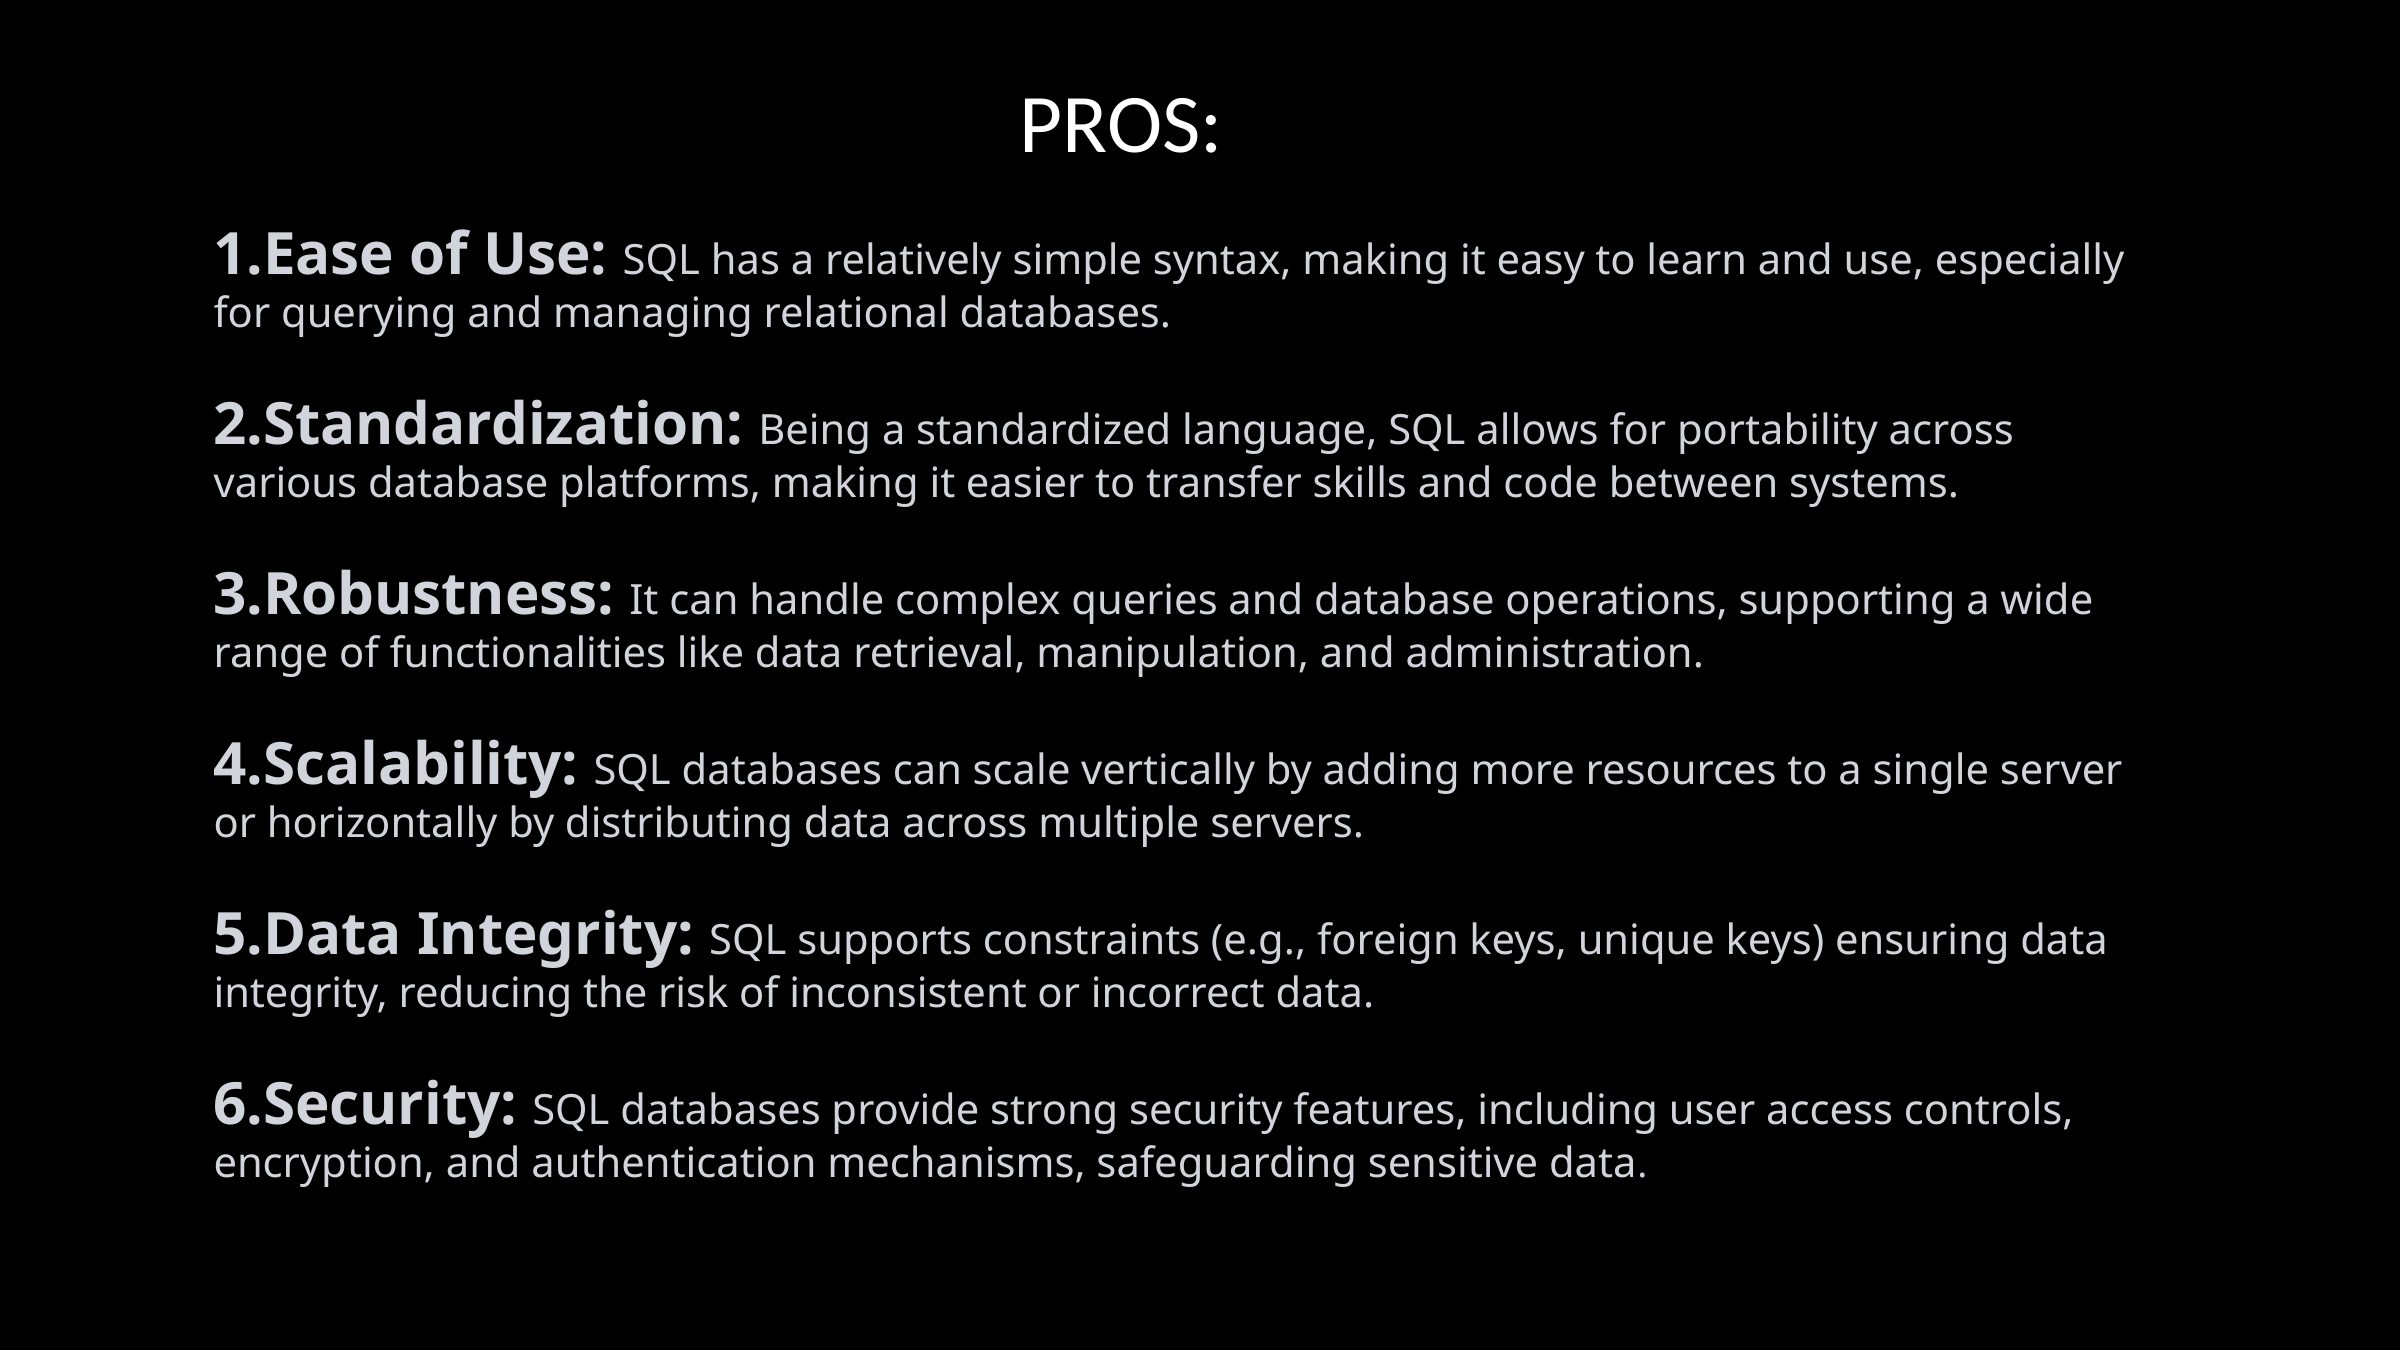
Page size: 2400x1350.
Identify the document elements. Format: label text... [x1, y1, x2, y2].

text_box Ease of Use: SQL has a relatively simple syntax, making it easy to learn and use, especially for querying and managing relational databases. Standardization: Being a standardized language, SQL allows for portability across various database platforms, making it easier to transfer skills and code between systems. Robustness: It can handle complex queries and database operations, supporting a wide range of functionalities like data retrieval, manipulation, and administration. Scalability: SQL databases can scale vertically by adding more resources to a single server or horizontally by distributing data across multiple servers. Data Integrity: SQL supports constraints (e.g., foreign keys, unique keys) ensuring data integrity, reducing the risk of inconsistent or incorrect data. Security: SQL databases provide strong security features, including user access controls, encryption, and authentication mechanisms, safeguarding sensitive data. [198, 208, 2144, 1194]
text_box PROS: [1004, 61, 1338, 177]
